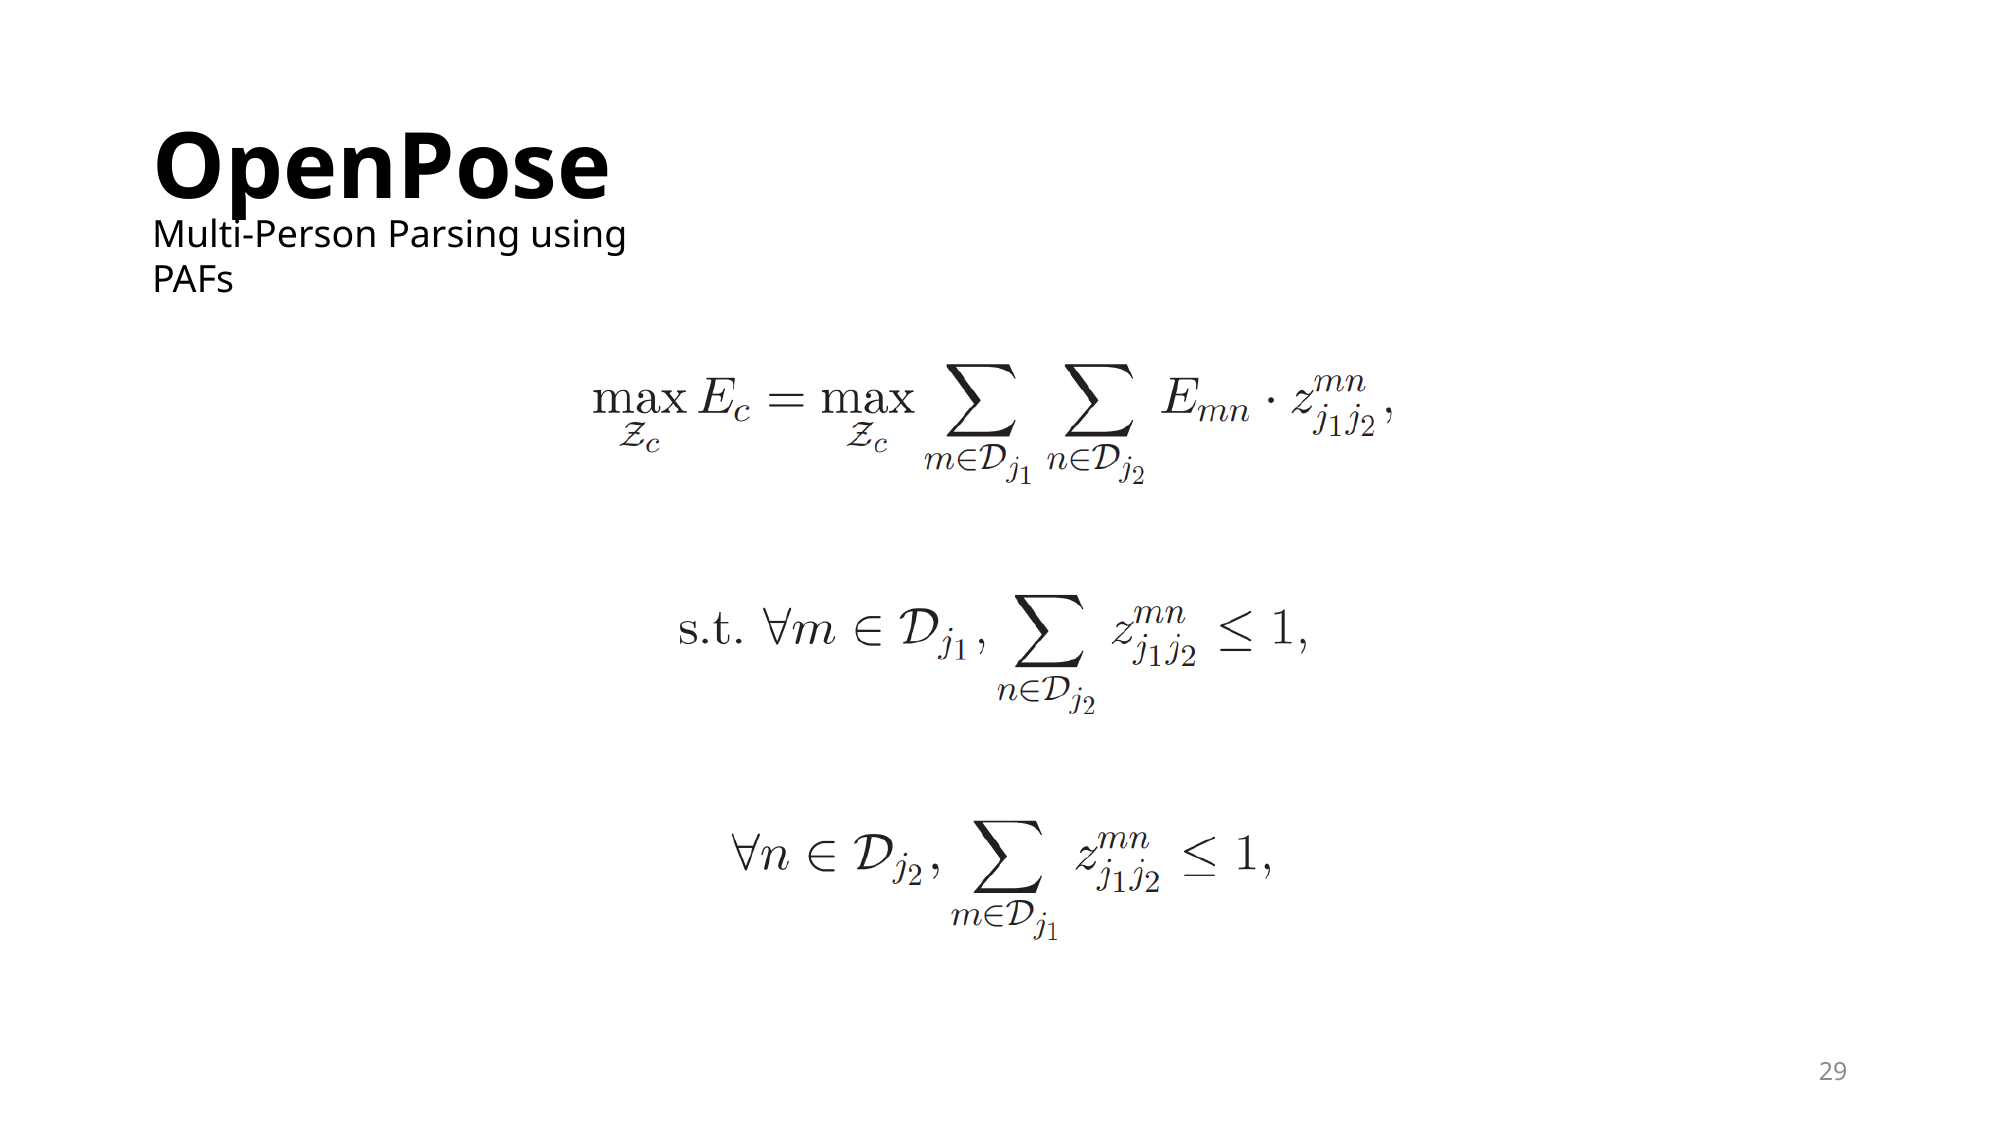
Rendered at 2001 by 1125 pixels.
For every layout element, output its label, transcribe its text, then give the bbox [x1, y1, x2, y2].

text_box Multi-Person Parsing using PAFs [137, 202, 731, 308]
picture [574, 336, 1426, 984]
title OpenPose [137, 59, 1863, 278]
slide_number 29 [1412, 1042, 1863, 1103]
